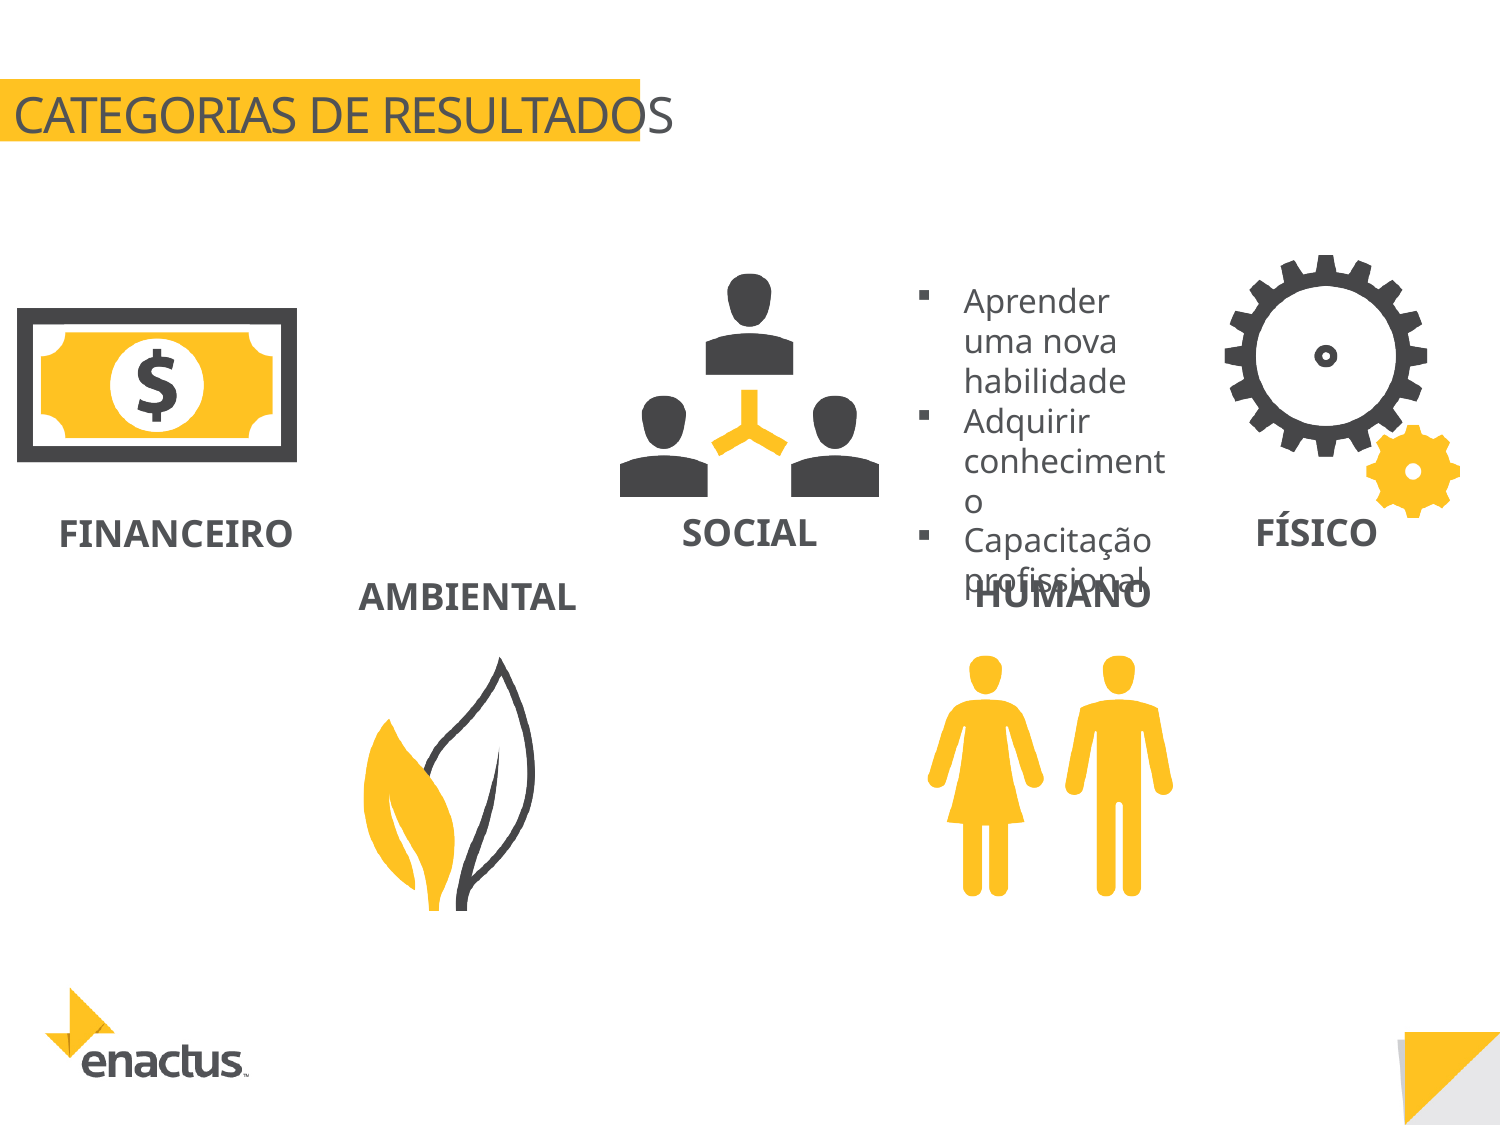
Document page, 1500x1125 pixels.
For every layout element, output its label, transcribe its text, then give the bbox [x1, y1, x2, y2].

text_box FINANCEIRO [43, 541, 309, 563]
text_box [299, 565, 601, 934]
picture [0, 978, 1500, 1125]
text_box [0, 76, 694, 156]
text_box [899, 562, 1201, 928]
text_box Aprender uma nova habilidade Adquirir conhecimento Capacitação profissional [904, 272, 1187, 560]
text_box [599, 234, 901, 563]
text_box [1192, 235, 1494, 563]
picture [6, 234, 308, 536]
